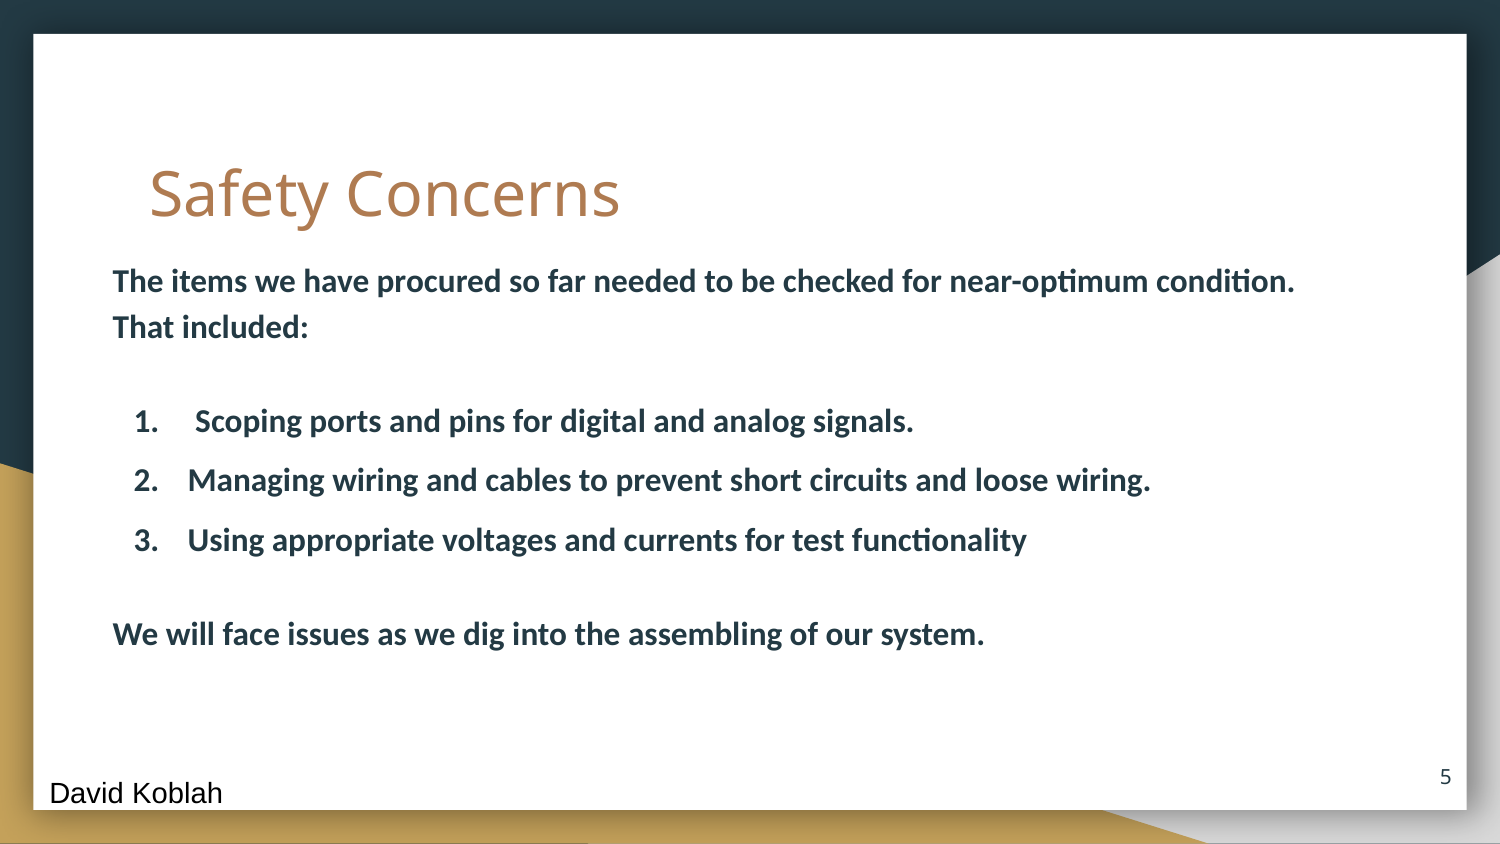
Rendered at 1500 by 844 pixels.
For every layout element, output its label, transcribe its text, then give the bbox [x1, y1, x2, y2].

list The items we have procured so far needed to be checked for near-optimum condition. That included: Scoping ports and pins for digital and analog signals. Managing wiring and cables to prevent short circuits and loose wiring. Using appropriate voltages and currents for test functionality We will face issues as we dig into the assembling of our system. [97, 238, 1366, 729]
text_box David Koblah [34, 759, 473, 812]
title Safety Concerns [134, 138, 1366, 238]
slide_number 5 [1376, 745, 1467, 810]
